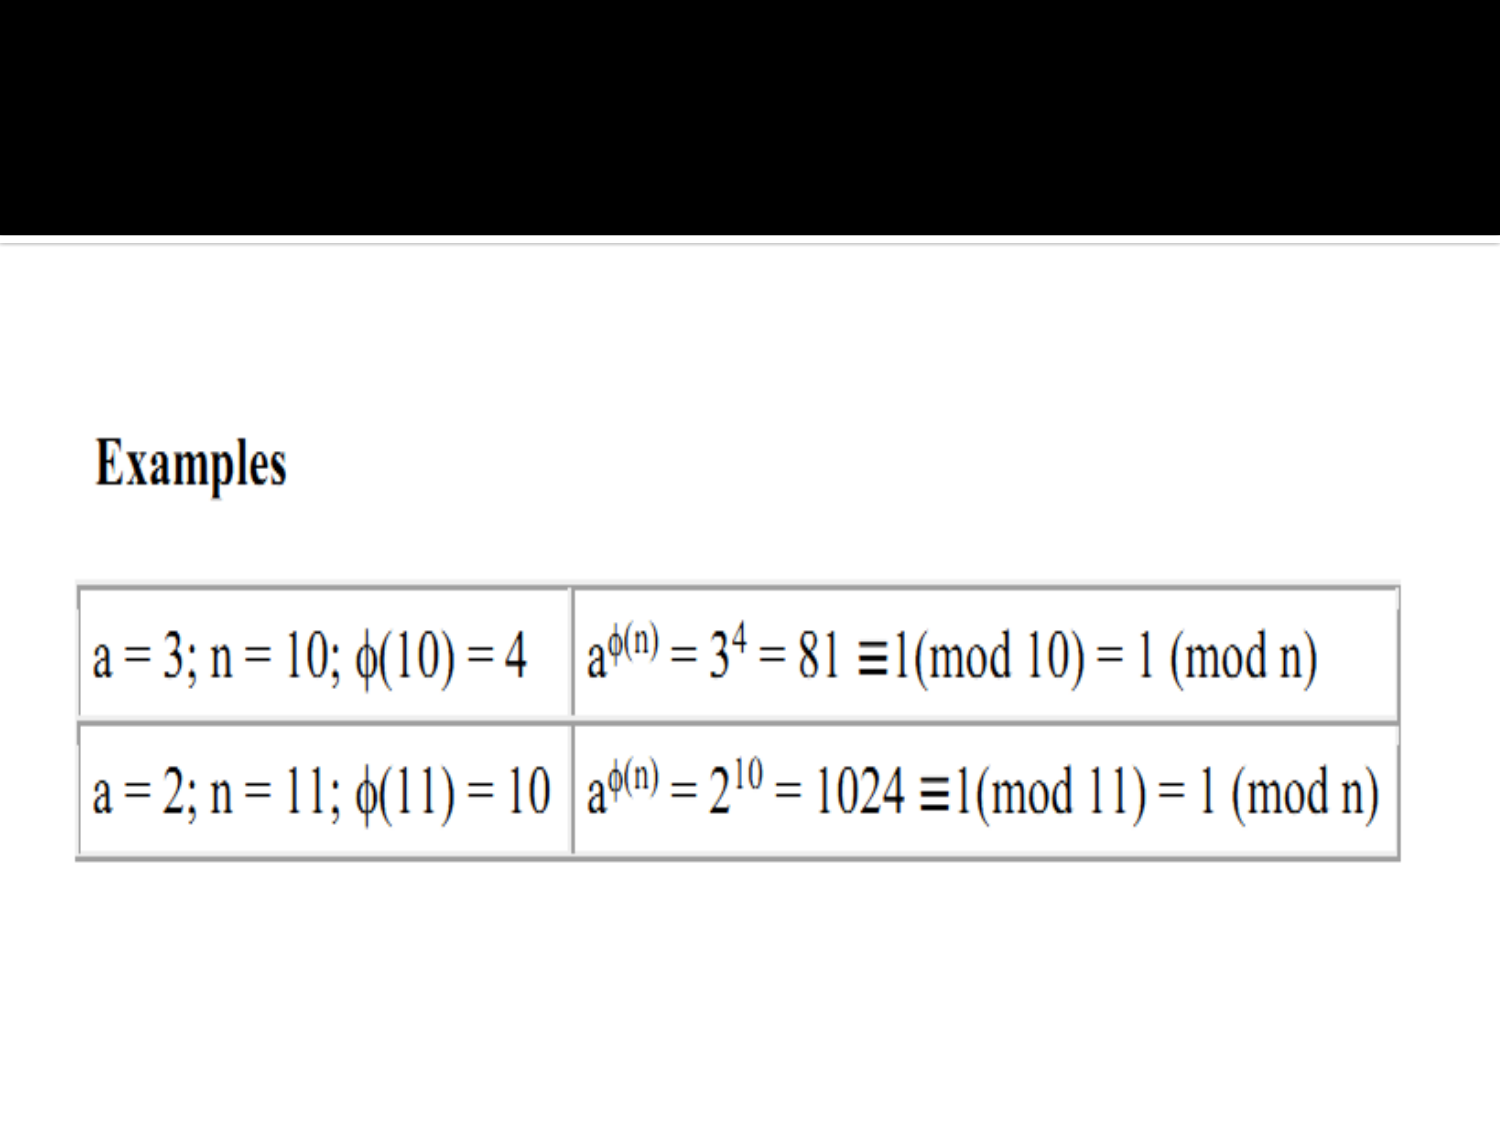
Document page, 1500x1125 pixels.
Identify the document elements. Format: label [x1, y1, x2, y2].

list [59, 374, 1425, 898]
